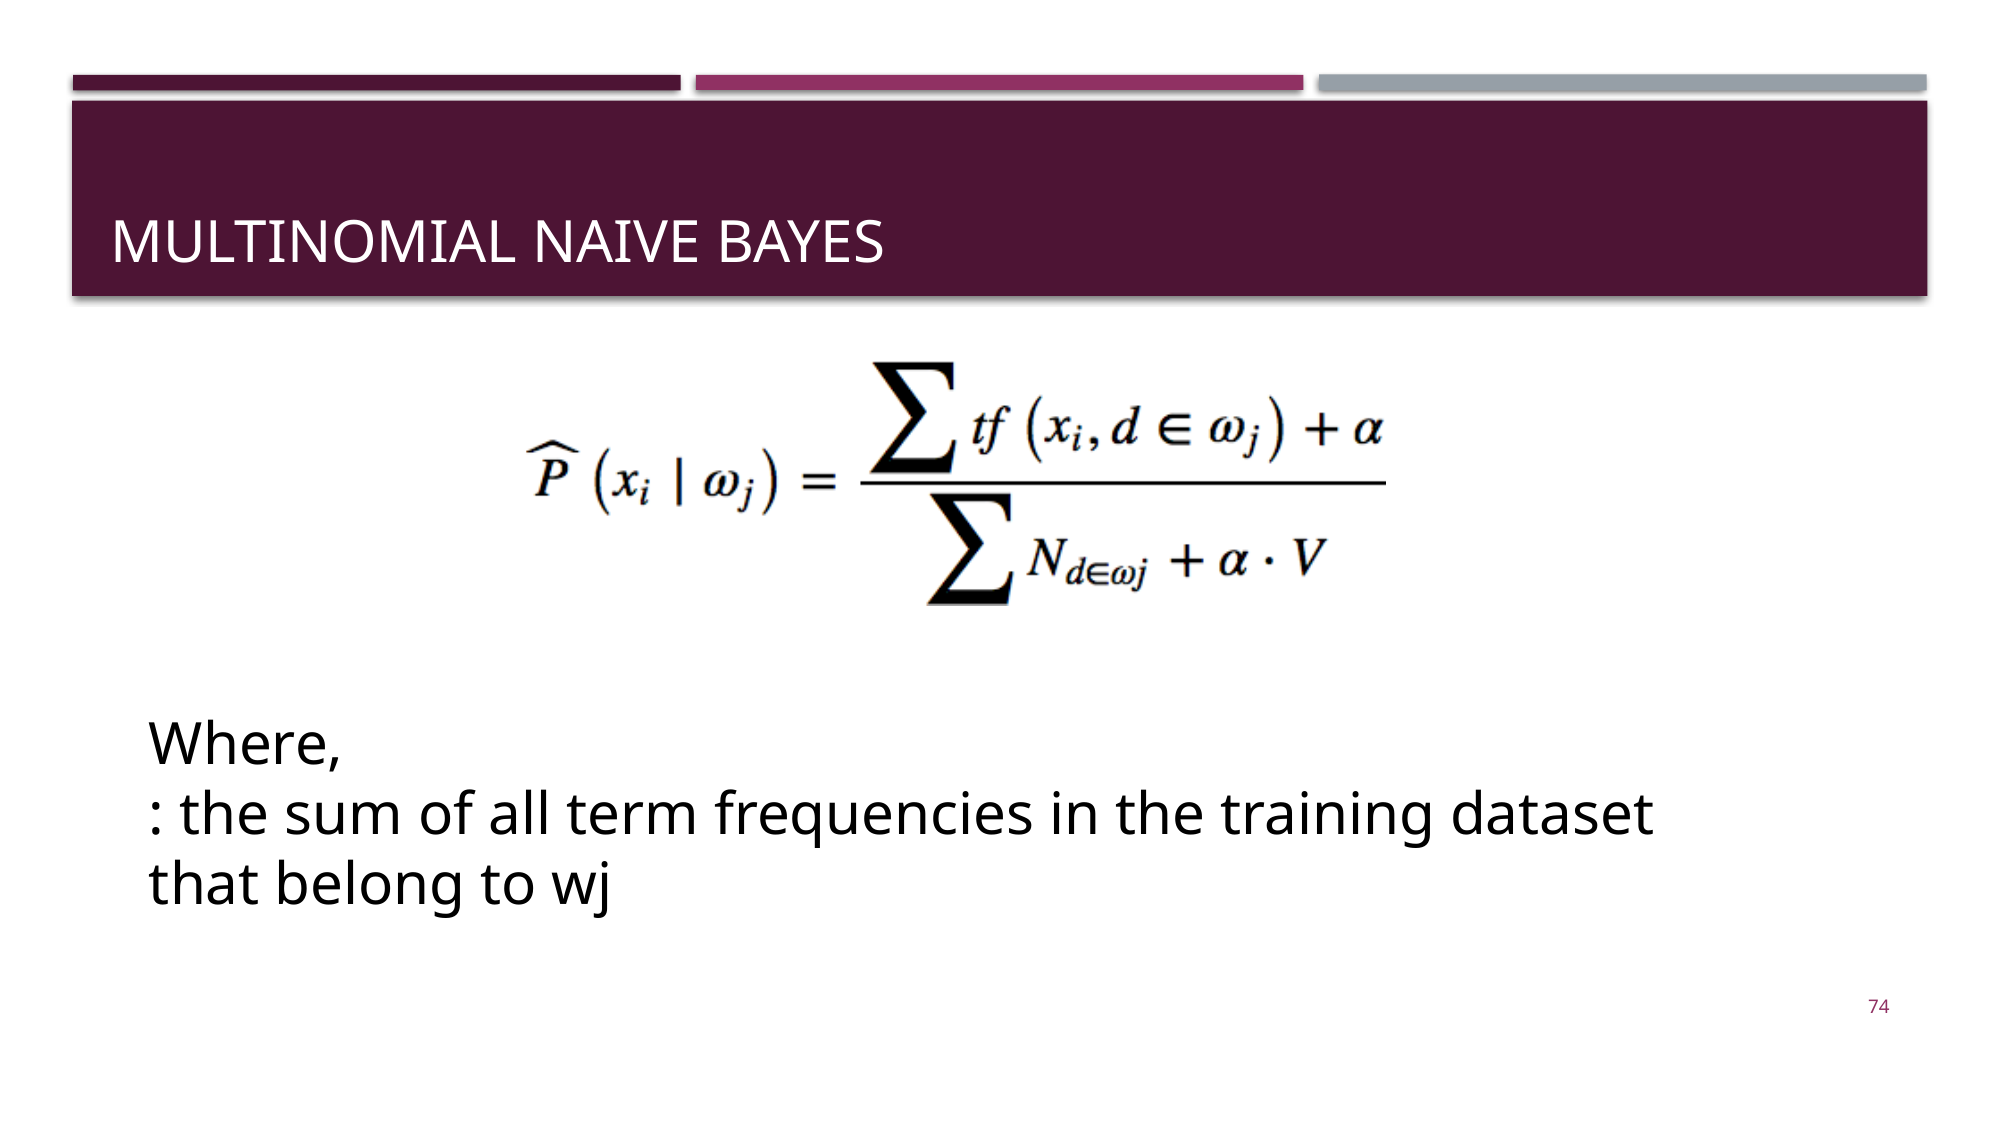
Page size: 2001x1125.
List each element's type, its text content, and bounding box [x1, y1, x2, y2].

text_box [525, 361, 1386, 606]
title Multinomial naive Bayes [95, 115, 1905, 282]
slide_number 74 [1732, 977, 1905, 1037]
